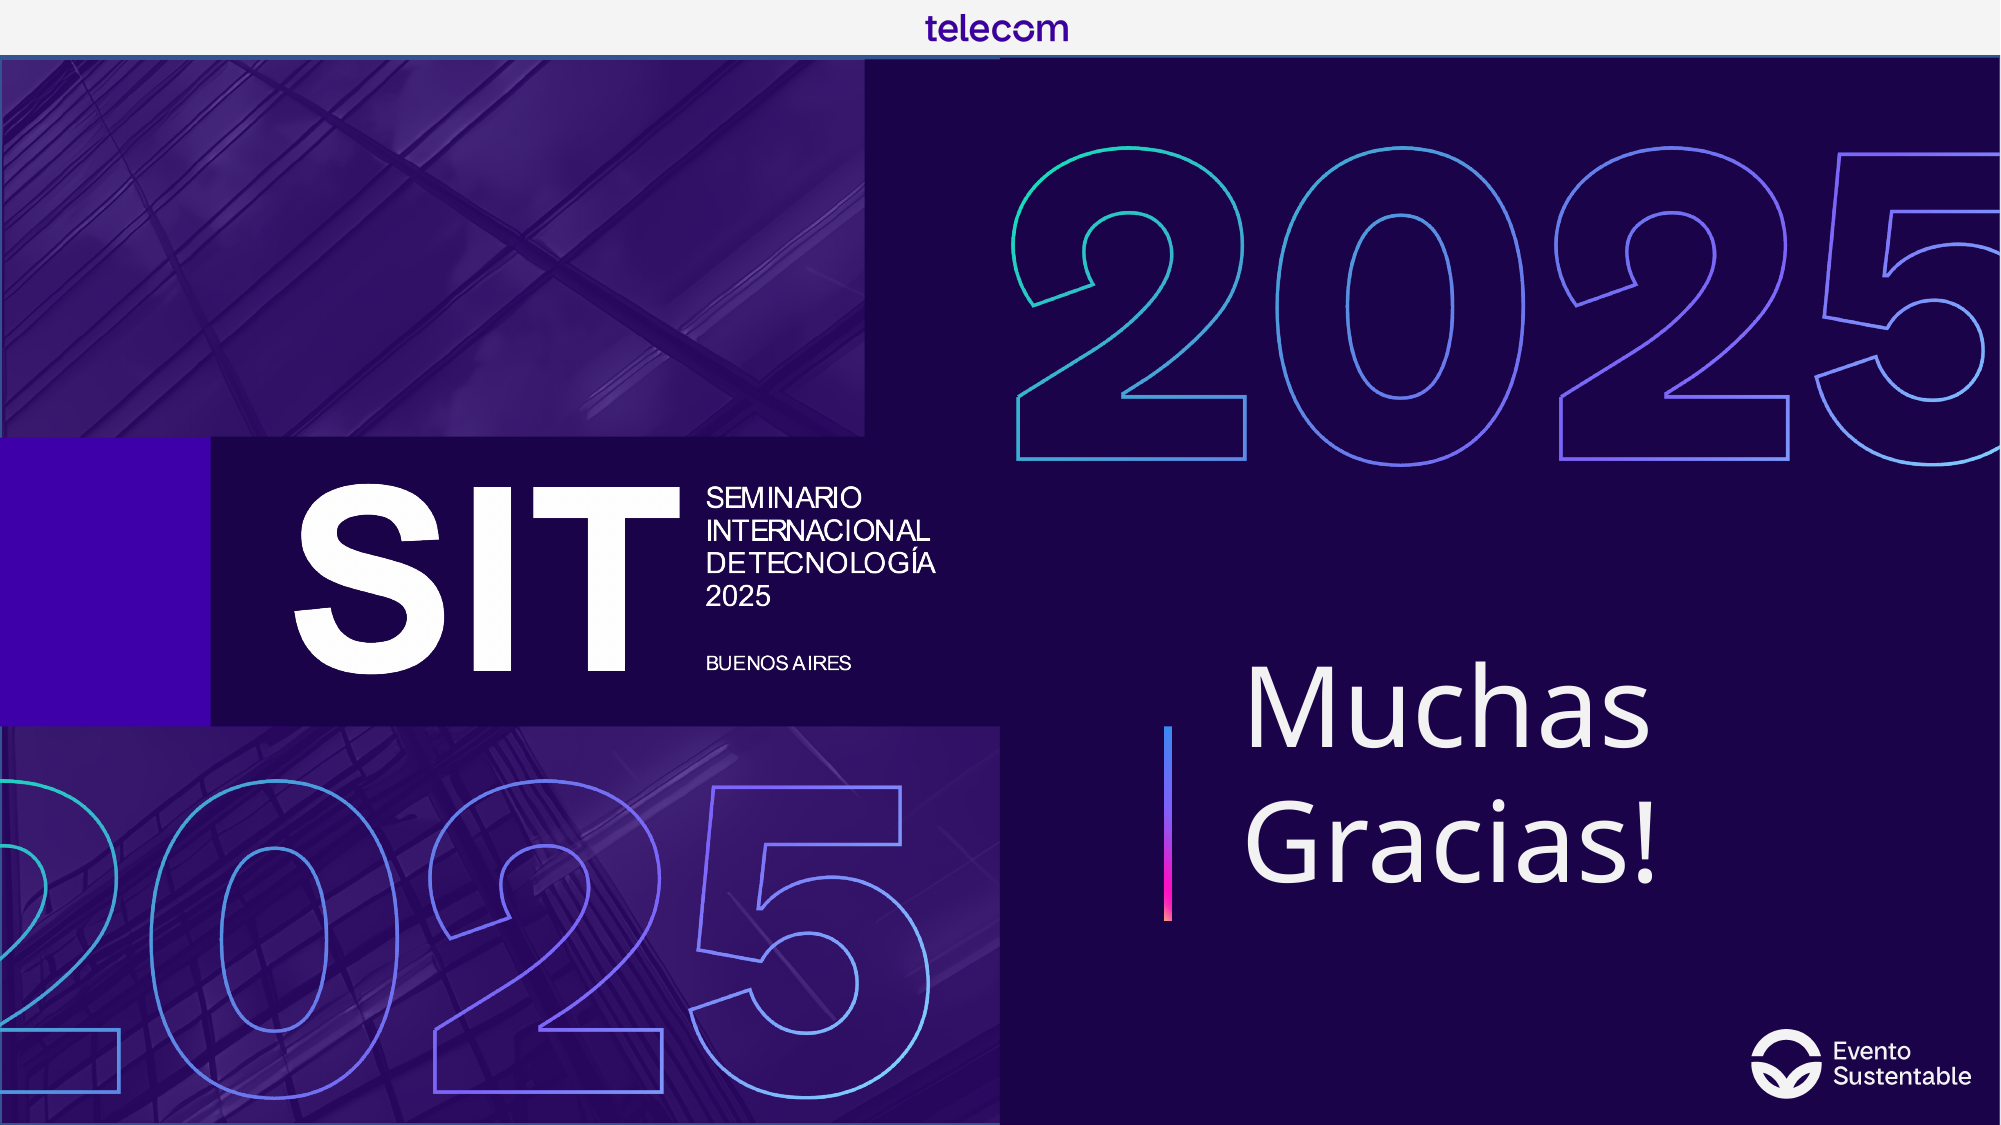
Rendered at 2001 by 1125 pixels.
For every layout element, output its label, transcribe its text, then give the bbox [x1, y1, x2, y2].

text_box [862, 57, 1791, 434]
picture [0, 0, 2000, 55]
picture [1011, 146, 2000, 467]
text_box [0, 436, 209, 728]
picture [1164, 562, 1173, 921]
text_box [209, 434, 1235, 728]
picture [1712, 1004, 2000, 1125]
text_box Muchas Gracias! [1226, 627, 1881, 913]
picture [285, 447, 936, 729]
picture [0, 778, 930, 1100]
